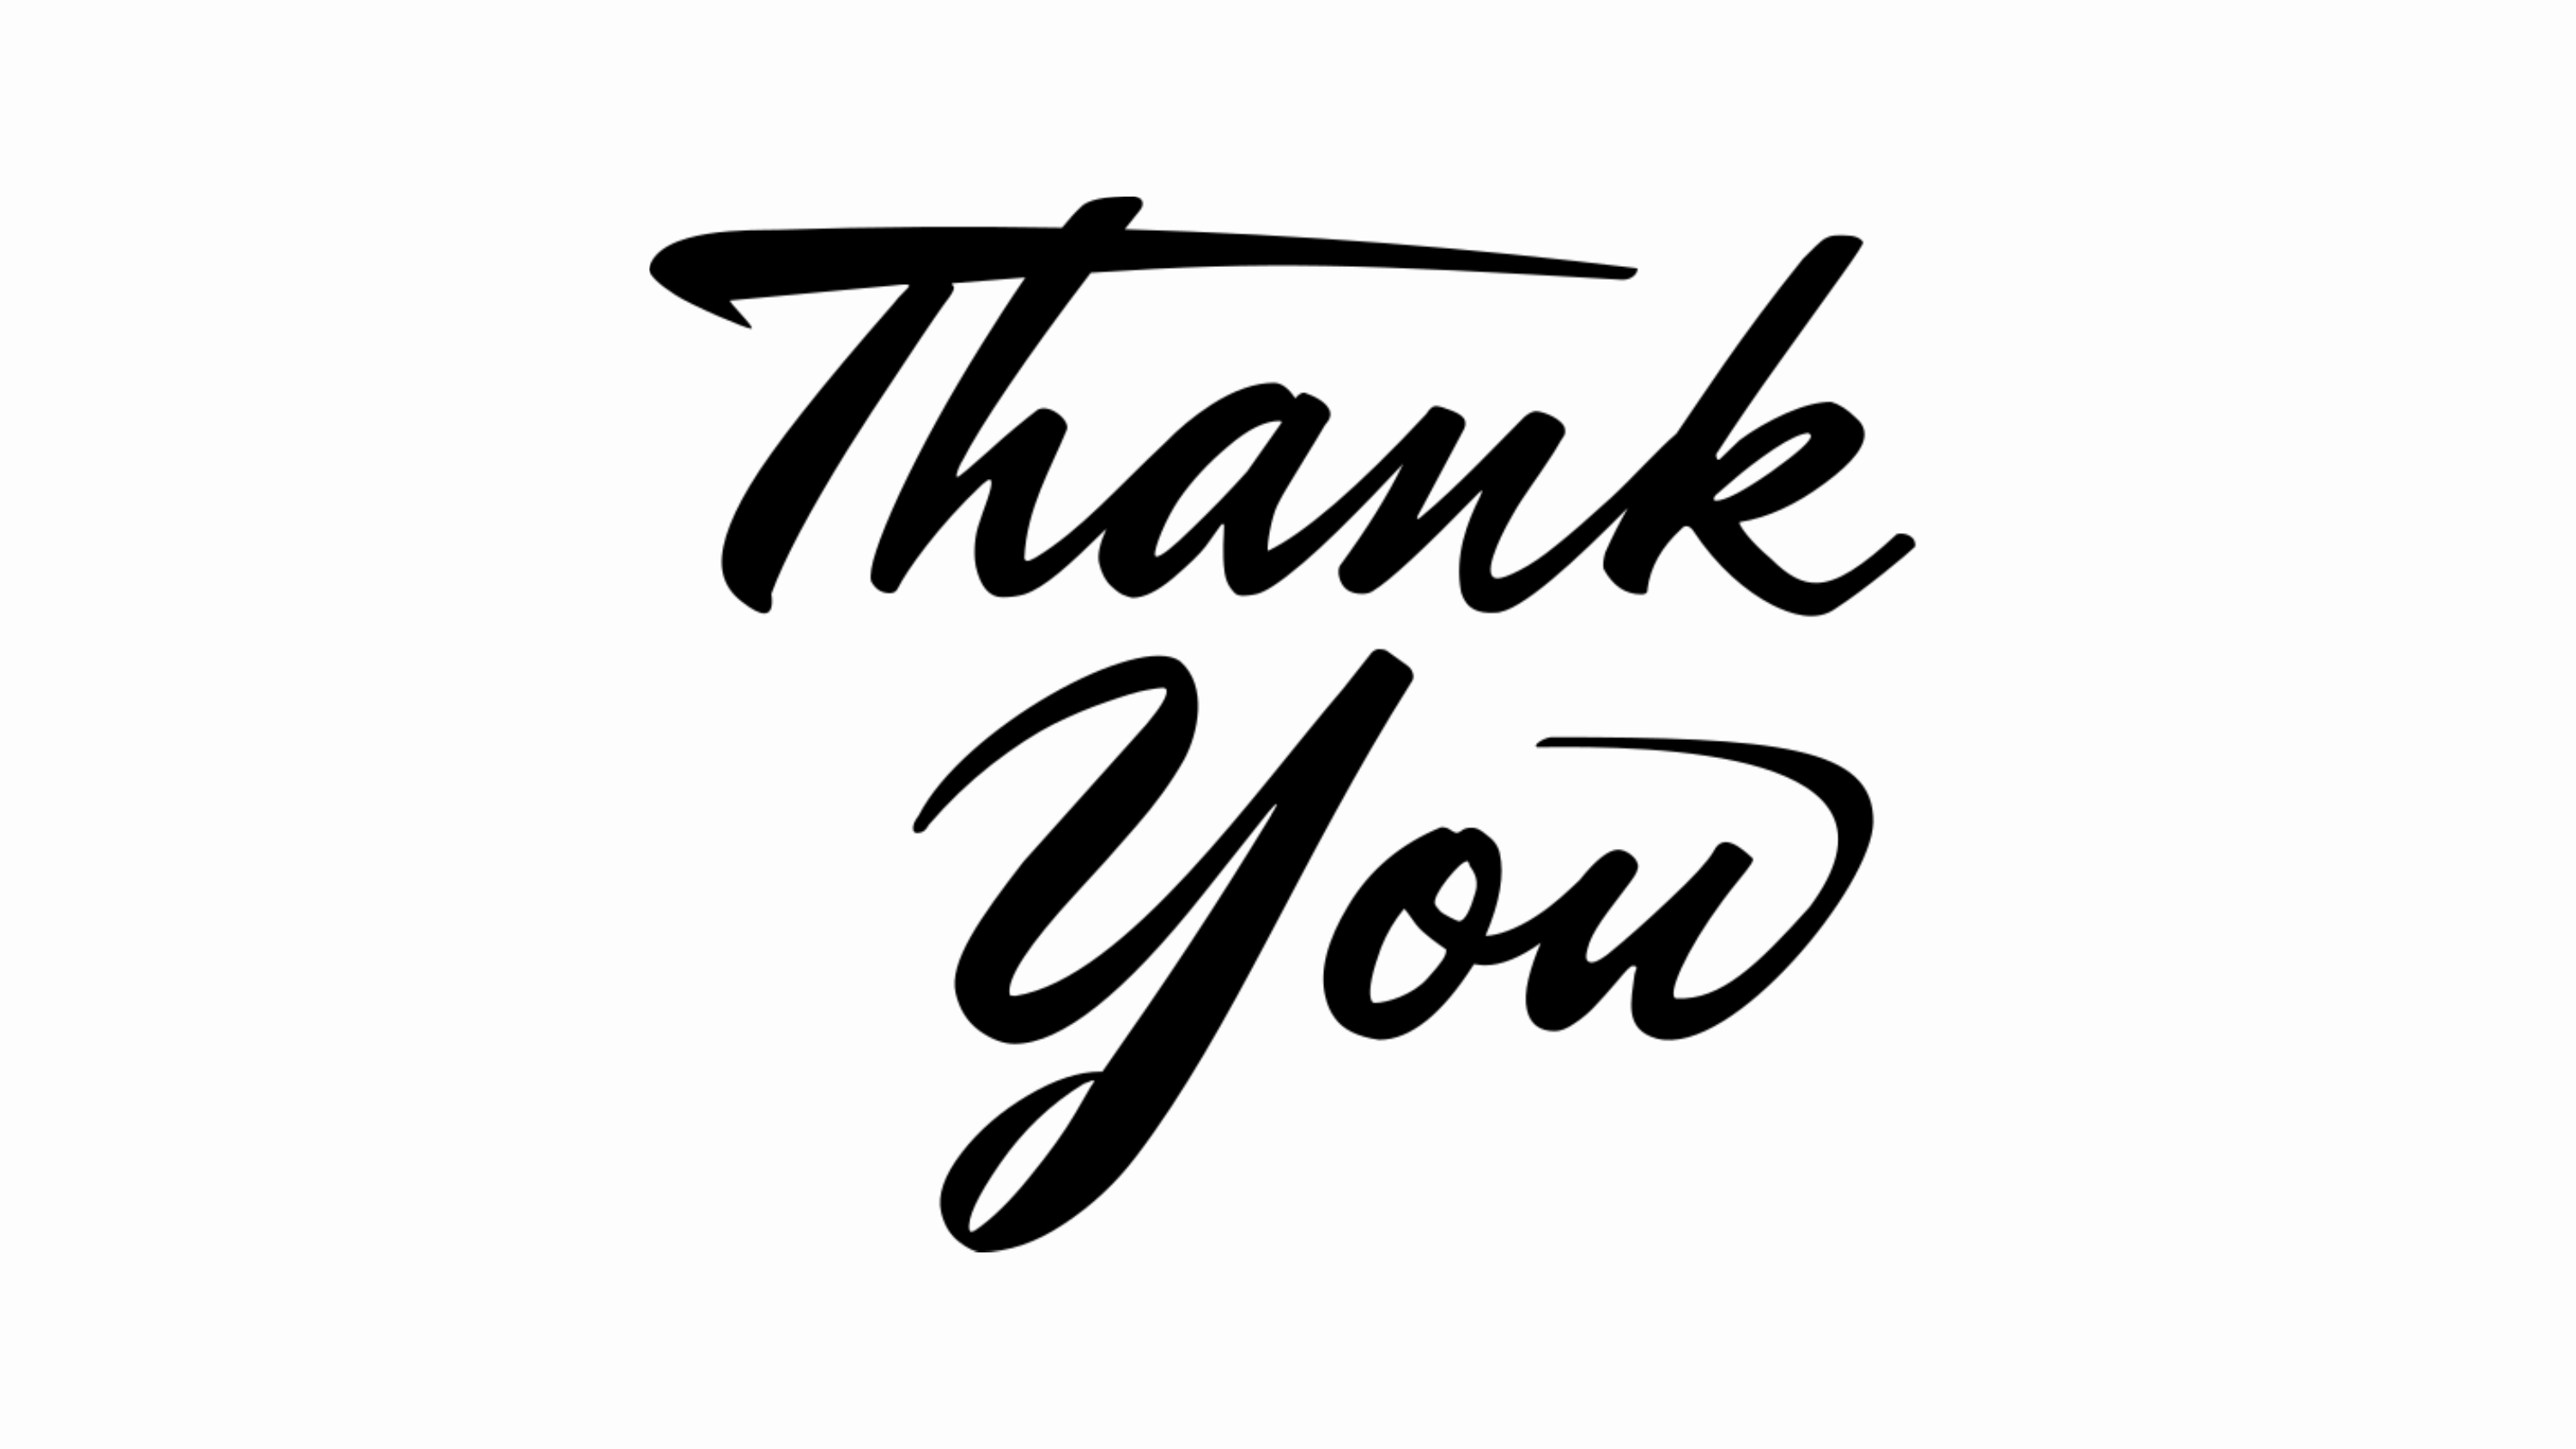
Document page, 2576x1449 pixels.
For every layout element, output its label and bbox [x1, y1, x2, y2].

text_box [649, 197, 1927, 1252]
